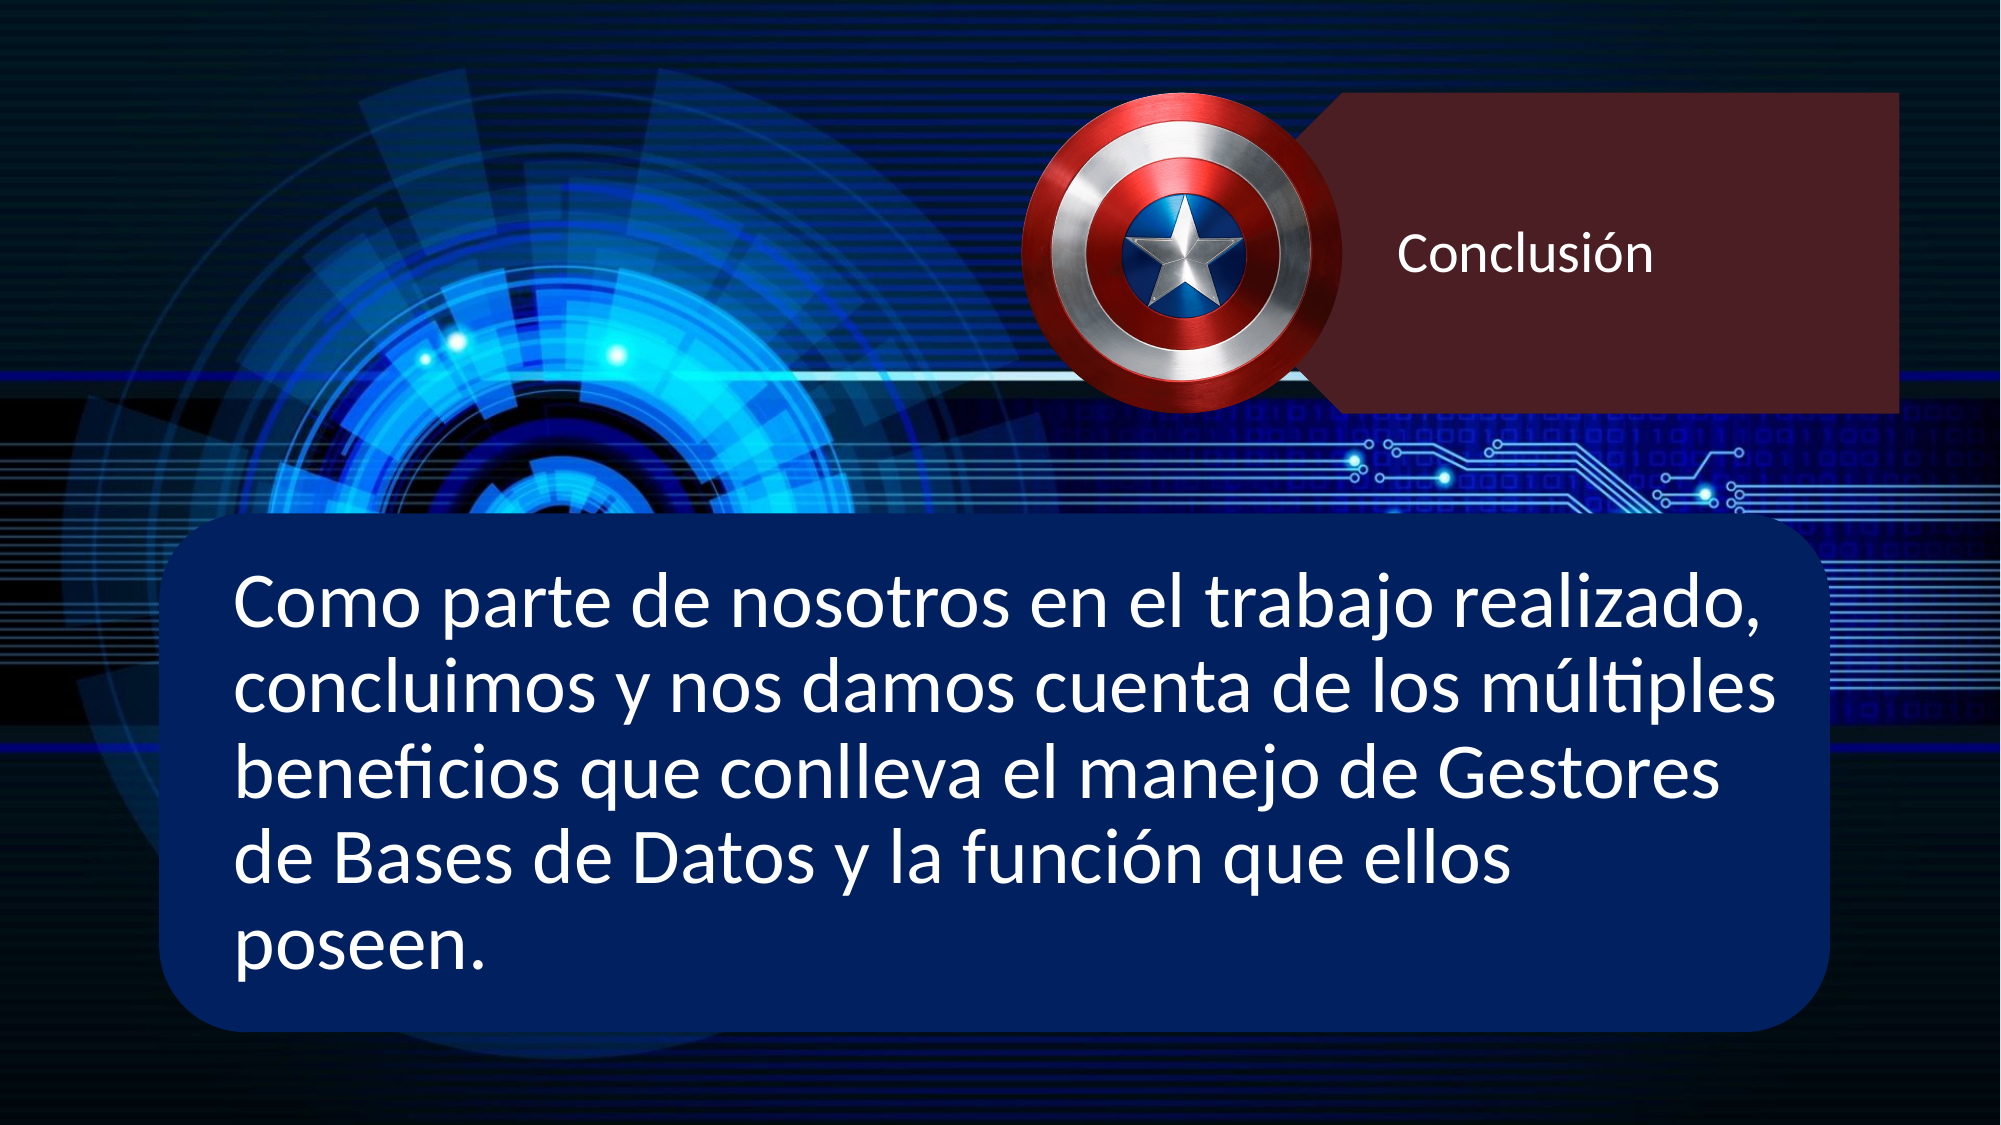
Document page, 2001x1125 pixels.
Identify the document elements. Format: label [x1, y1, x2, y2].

text_box [159, 479, 1830, 1033]
picture [0, 0, 2001, 1125]
text_box [920, 92, 2000, 414]
